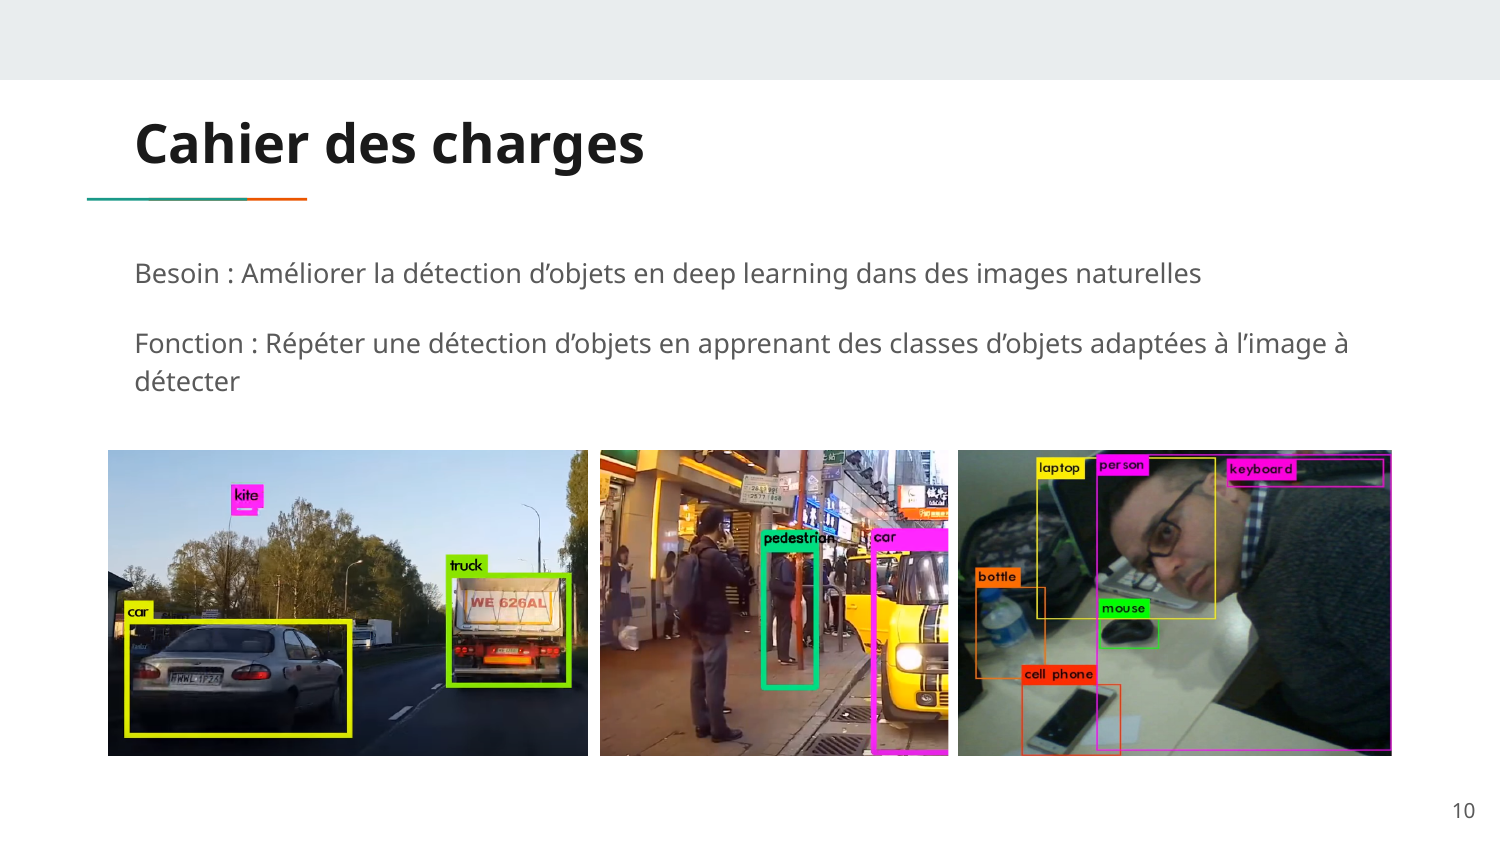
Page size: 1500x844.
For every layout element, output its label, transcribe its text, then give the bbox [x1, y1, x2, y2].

picture [599, 449, 949, 756]
slide_number ‹#› [1400, 779, 1491, 844]
picture [107, 449, 588, 756]
picture [957, 449, 1393, 756]
list Besoin : Améliorer la détection d’objets en deep learning dans des images naturelles Fonction : Répéter une détection d’objets en apprenant des classes d’objets adaptées à l’image à détecter [119, 236, 1381, 457]
title Cahier des charges [119, 94, 1381, 183]
